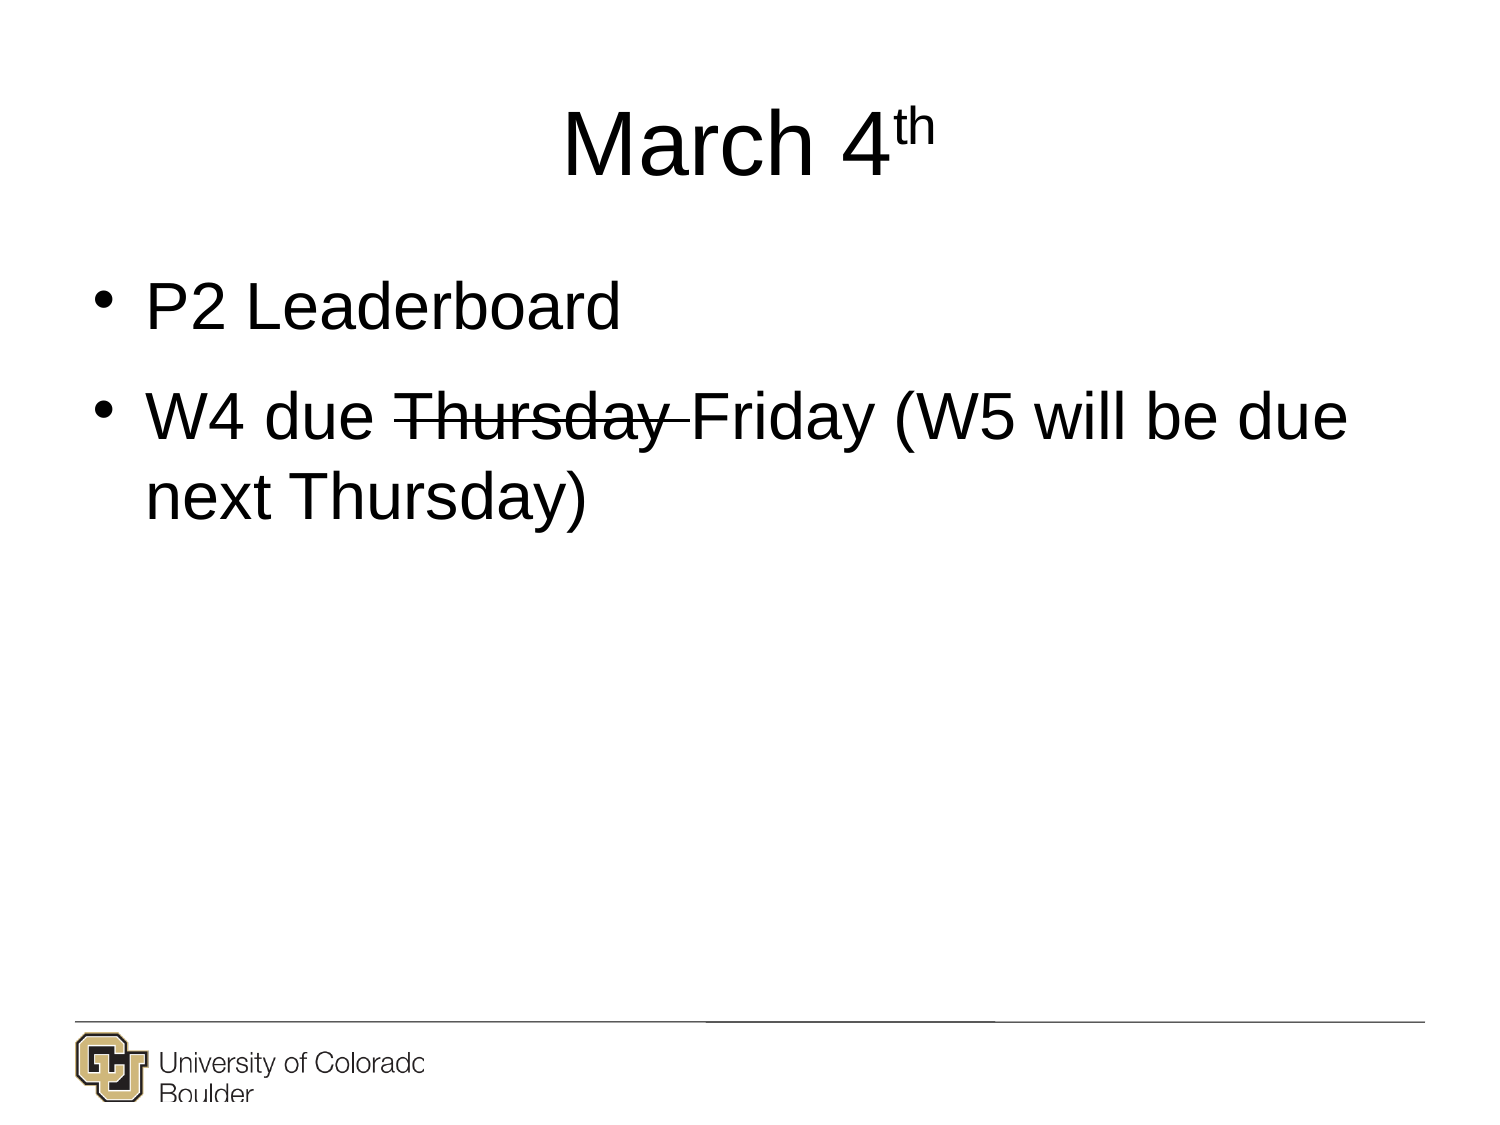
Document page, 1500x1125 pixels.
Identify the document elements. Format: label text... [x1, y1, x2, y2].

list P2 Leaderboard W4 due Thursday Friday (W5 will be due next Thursday) [75, 263, 1425, 916]
title March 4th [75, 44, 1425, 233]
